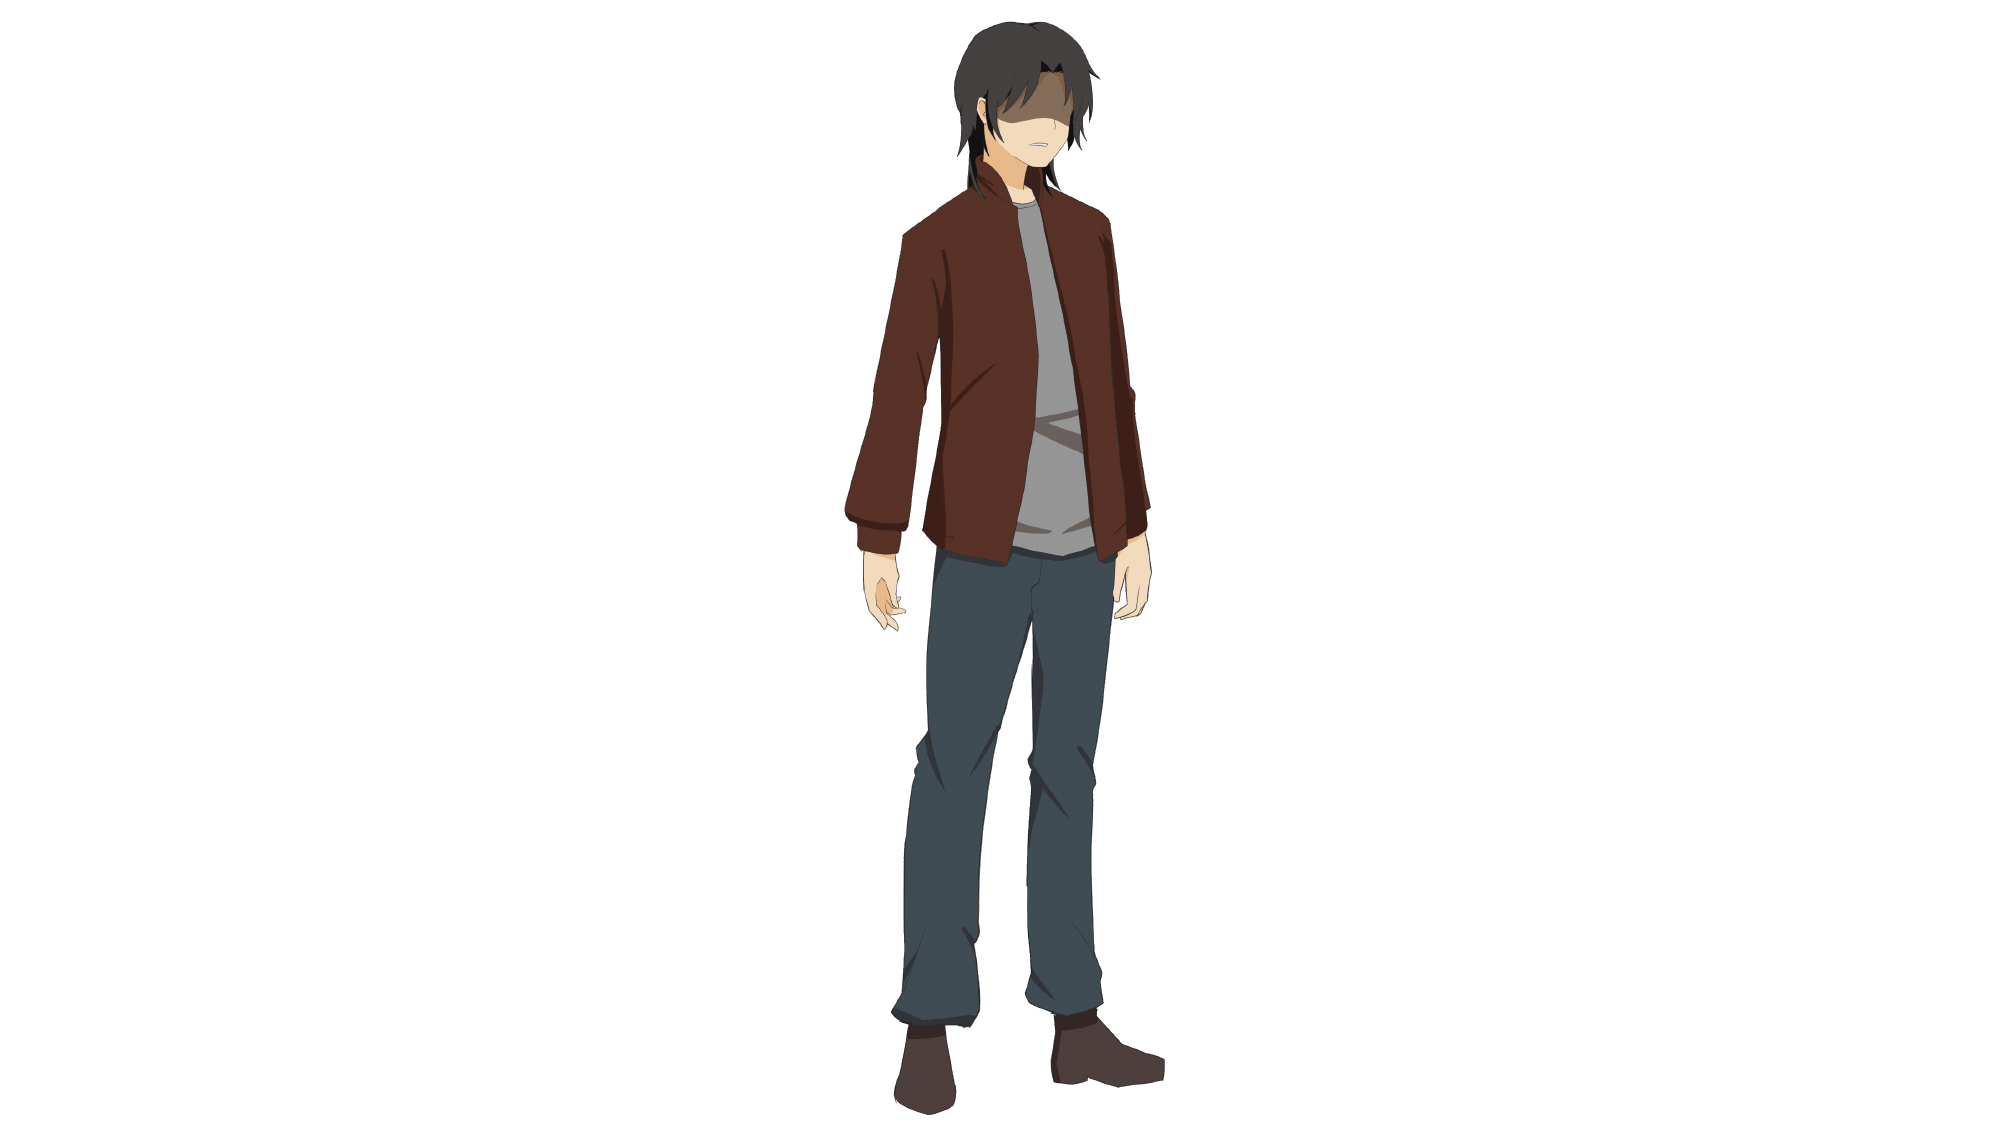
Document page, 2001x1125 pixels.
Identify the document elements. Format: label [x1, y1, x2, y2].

picture [601, 0, 1398, 1125]
